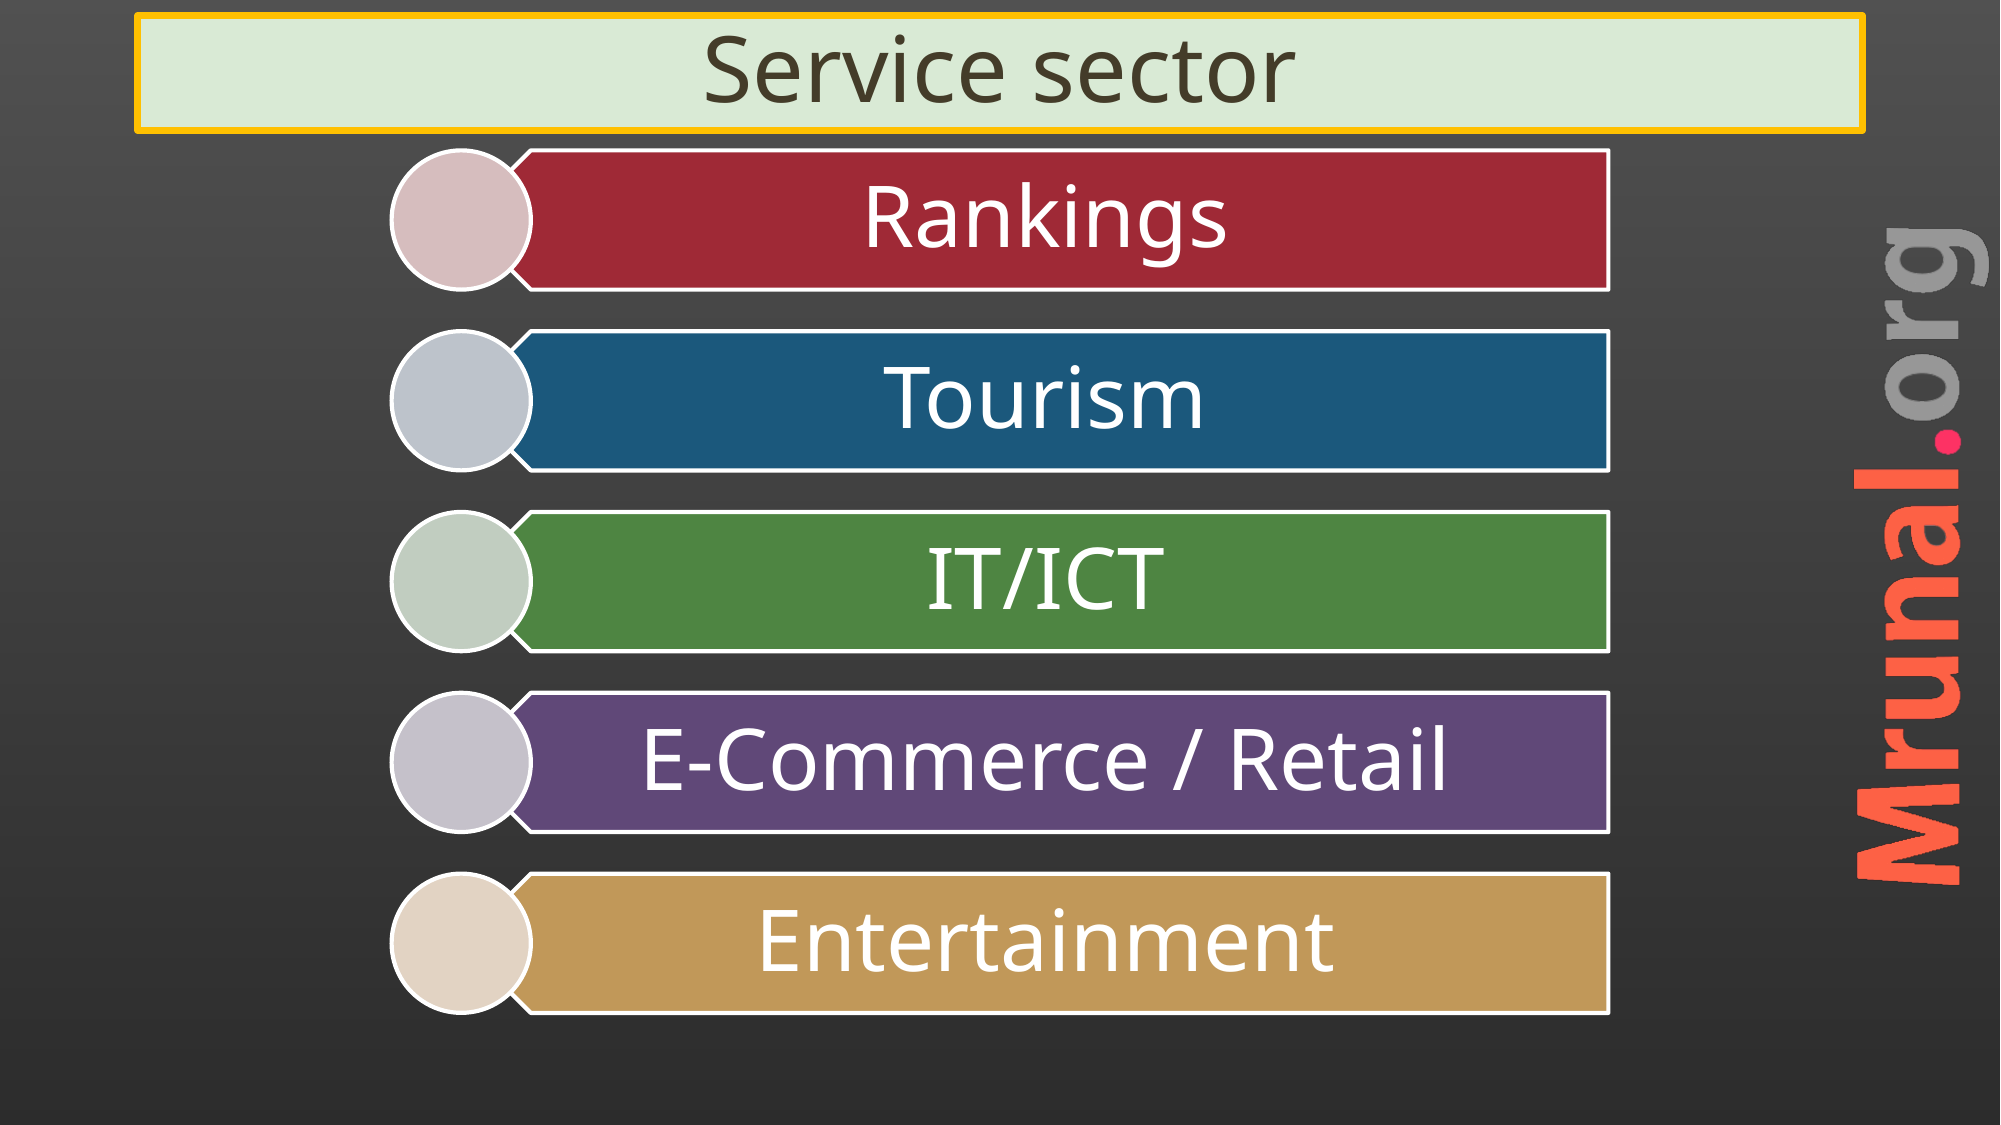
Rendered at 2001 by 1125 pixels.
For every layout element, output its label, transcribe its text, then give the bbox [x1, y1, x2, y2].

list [137, 149, 1863, 1014]
picture [1863, 223, 2000, 894]
title Service sector [134, 12, 1866, 134]
